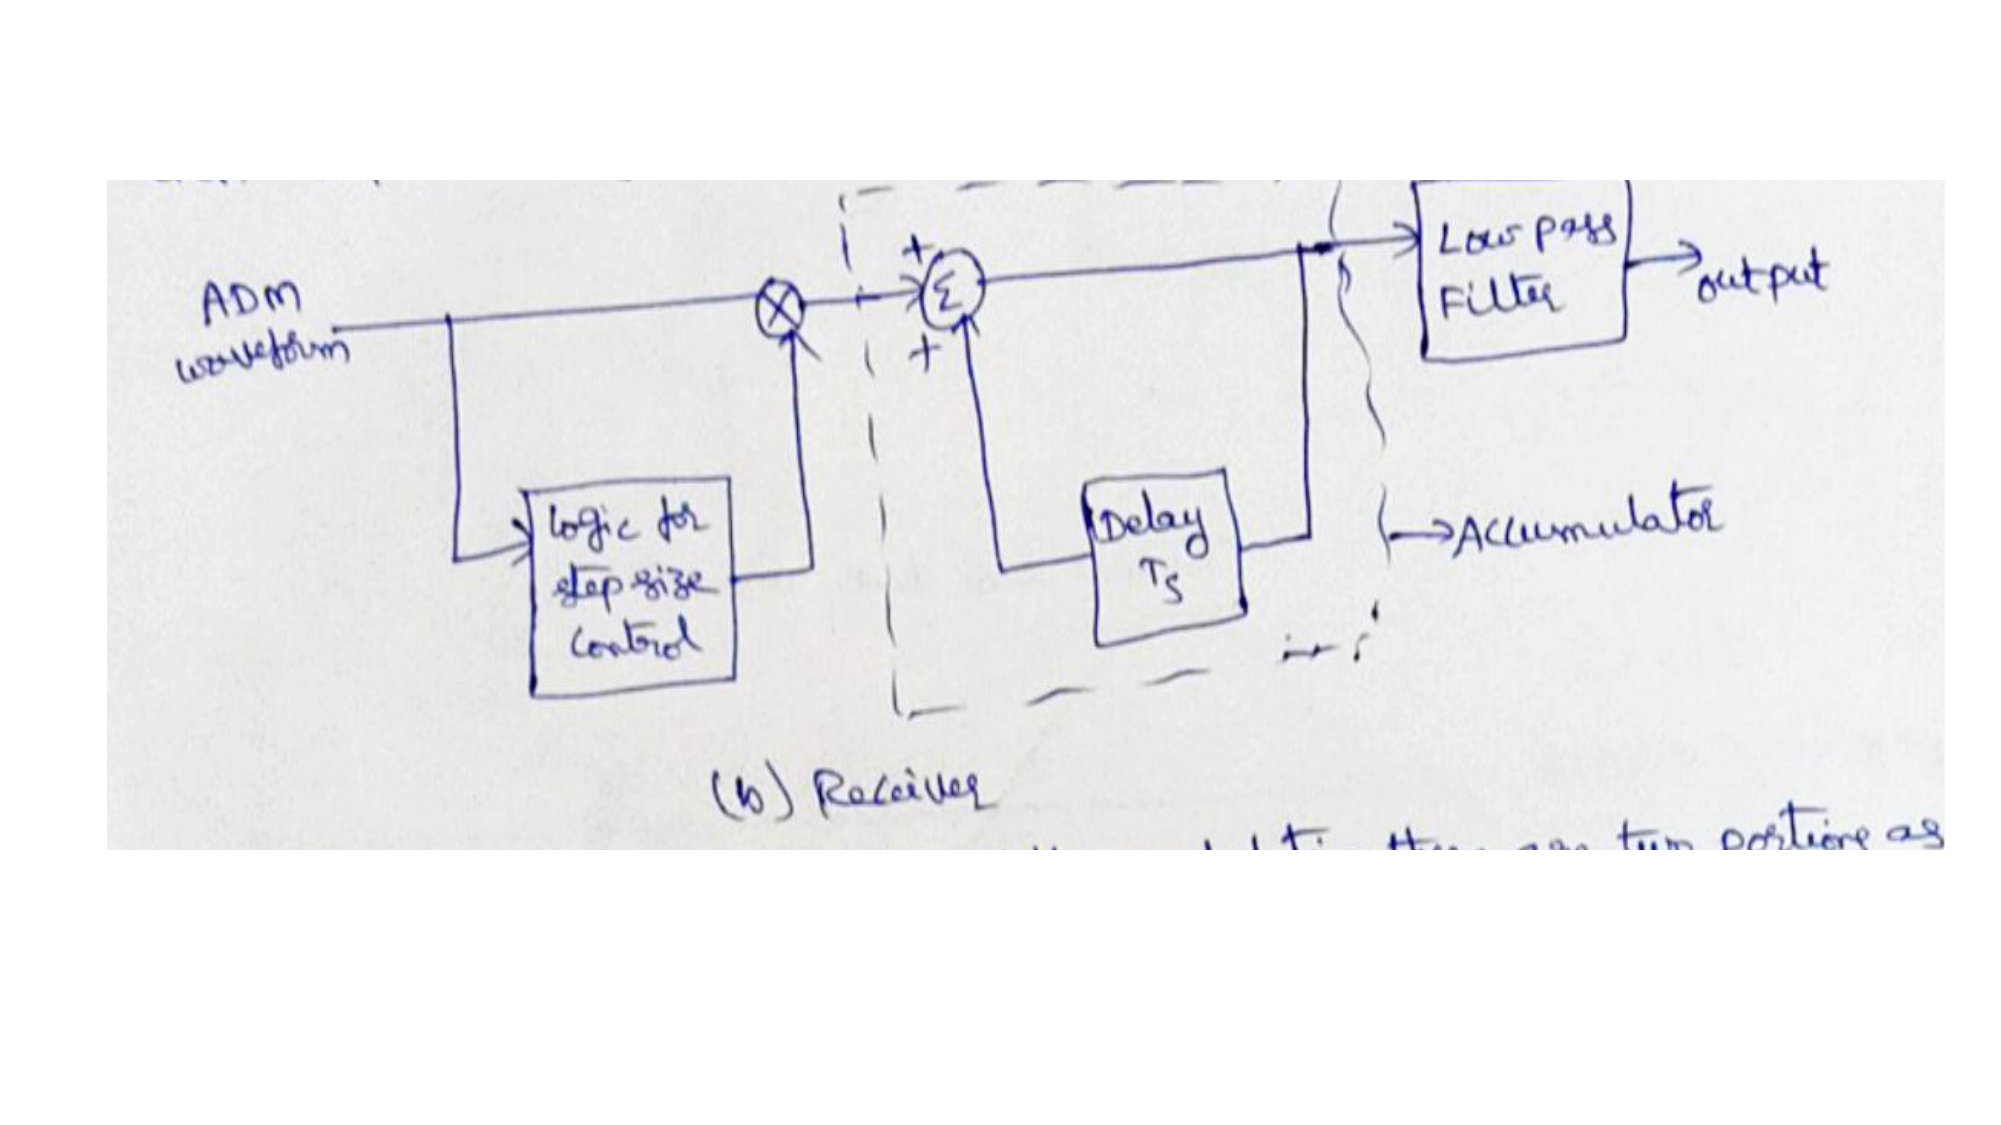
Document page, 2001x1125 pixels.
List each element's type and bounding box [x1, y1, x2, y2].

picture [107, 180, 1945, 850]
